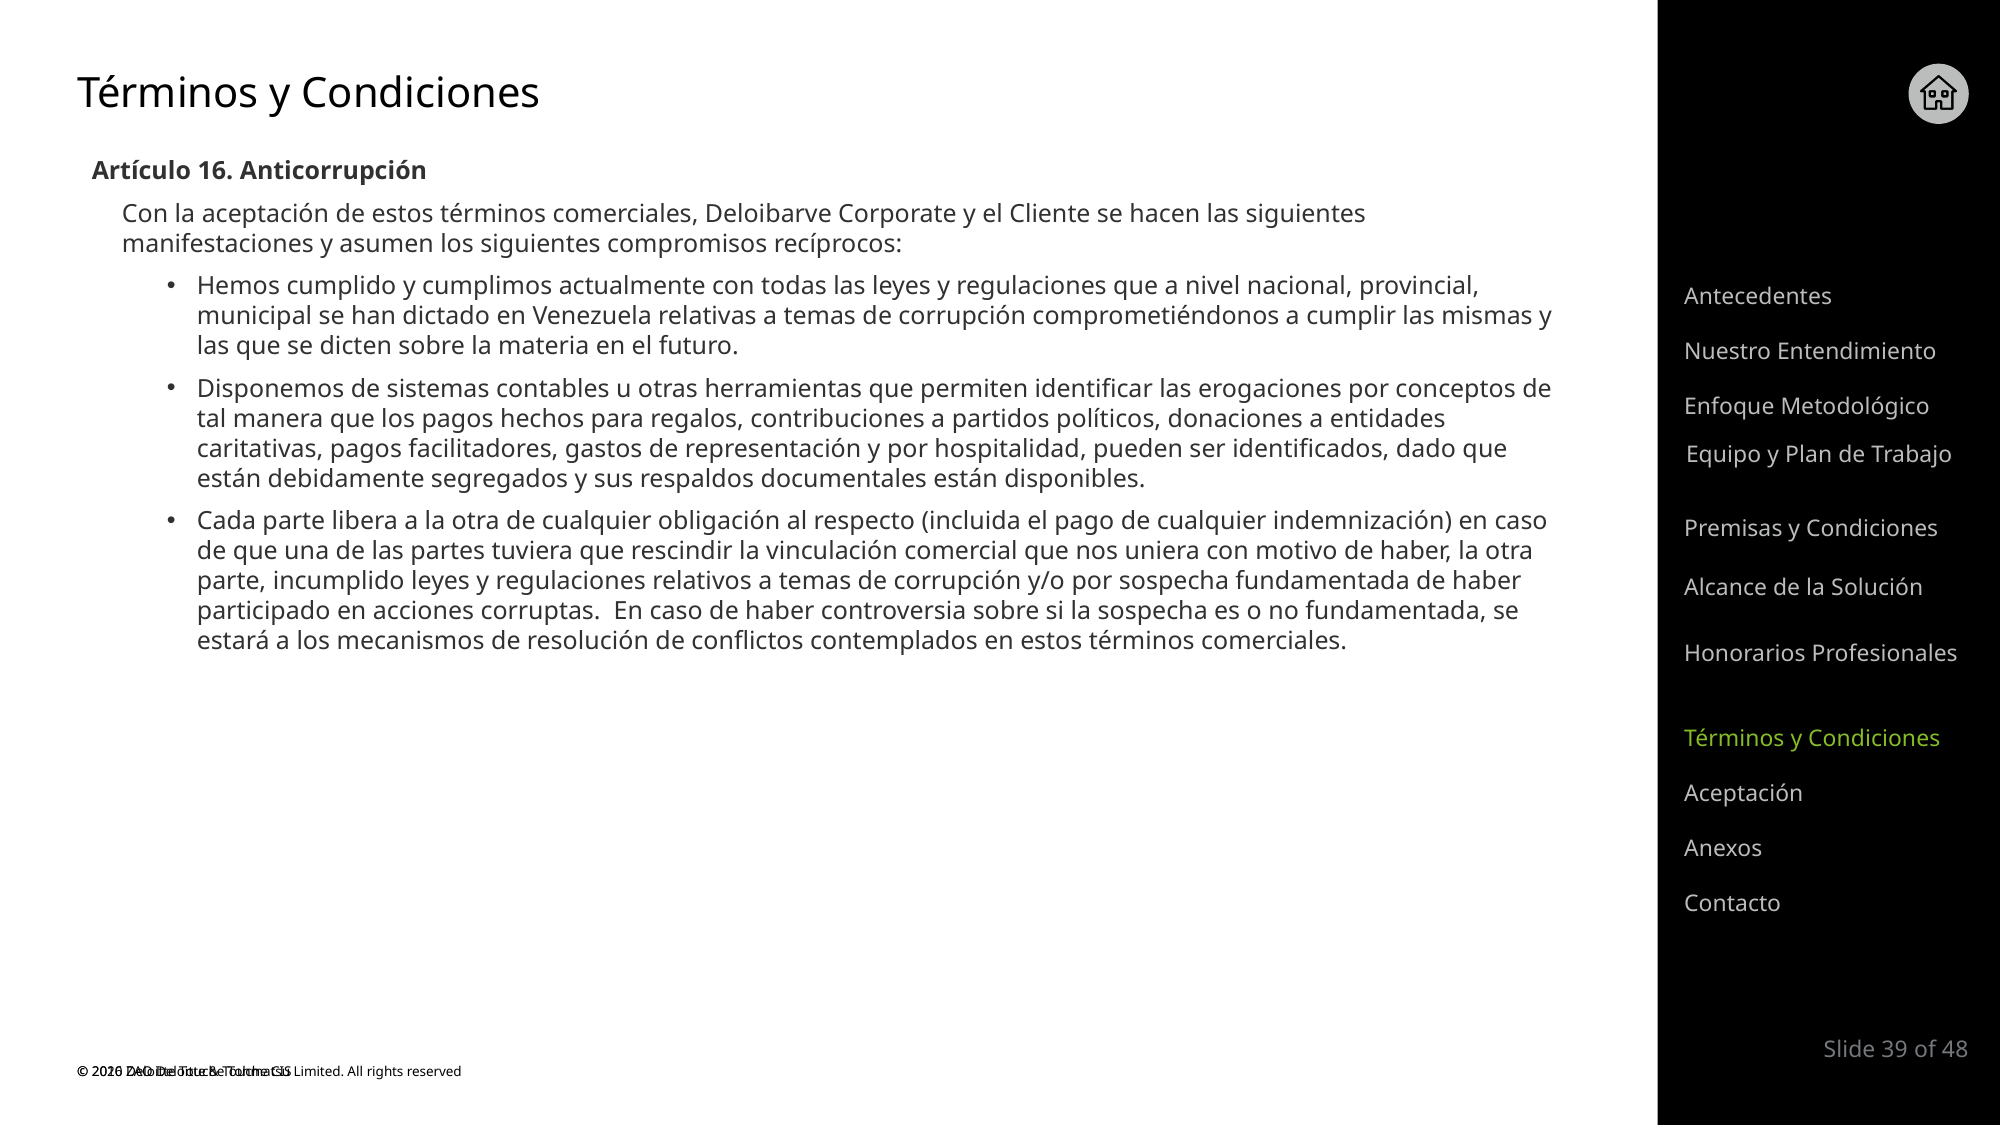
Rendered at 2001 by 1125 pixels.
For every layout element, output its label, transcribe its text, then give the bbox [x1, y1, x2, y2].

text_box Enfoque Metodológico [1684, 391, 1968, 420]
text_box Premisas y Condiciones [1684, 513, 1968, 542]
text_box Anexos [1684, 833, 1968, 862]
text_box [76, 139, 1581, 786]
title Términos y Condiciones [77, 66, 1581, 121]
text_box Equipo y Plan de Trabajo [1686, 439, 1969, 468]
text_box Alcance de la Solución [1684, 572, 1968, 601]
text_box Antecedentes [1684, 281, 1975, 310]
text_box Términos y Condiciones [1684, 724, 1968, 752]
text_box Aceptación [1684, 778, 1968, 807]
text_box Contacto [1684, 888, 1968, 917]
text_box Honorarios Profesionales [1684, 638, 1968, 666]
text_box Nuestro Entendimiento [1684, 336, 1968, 365]
